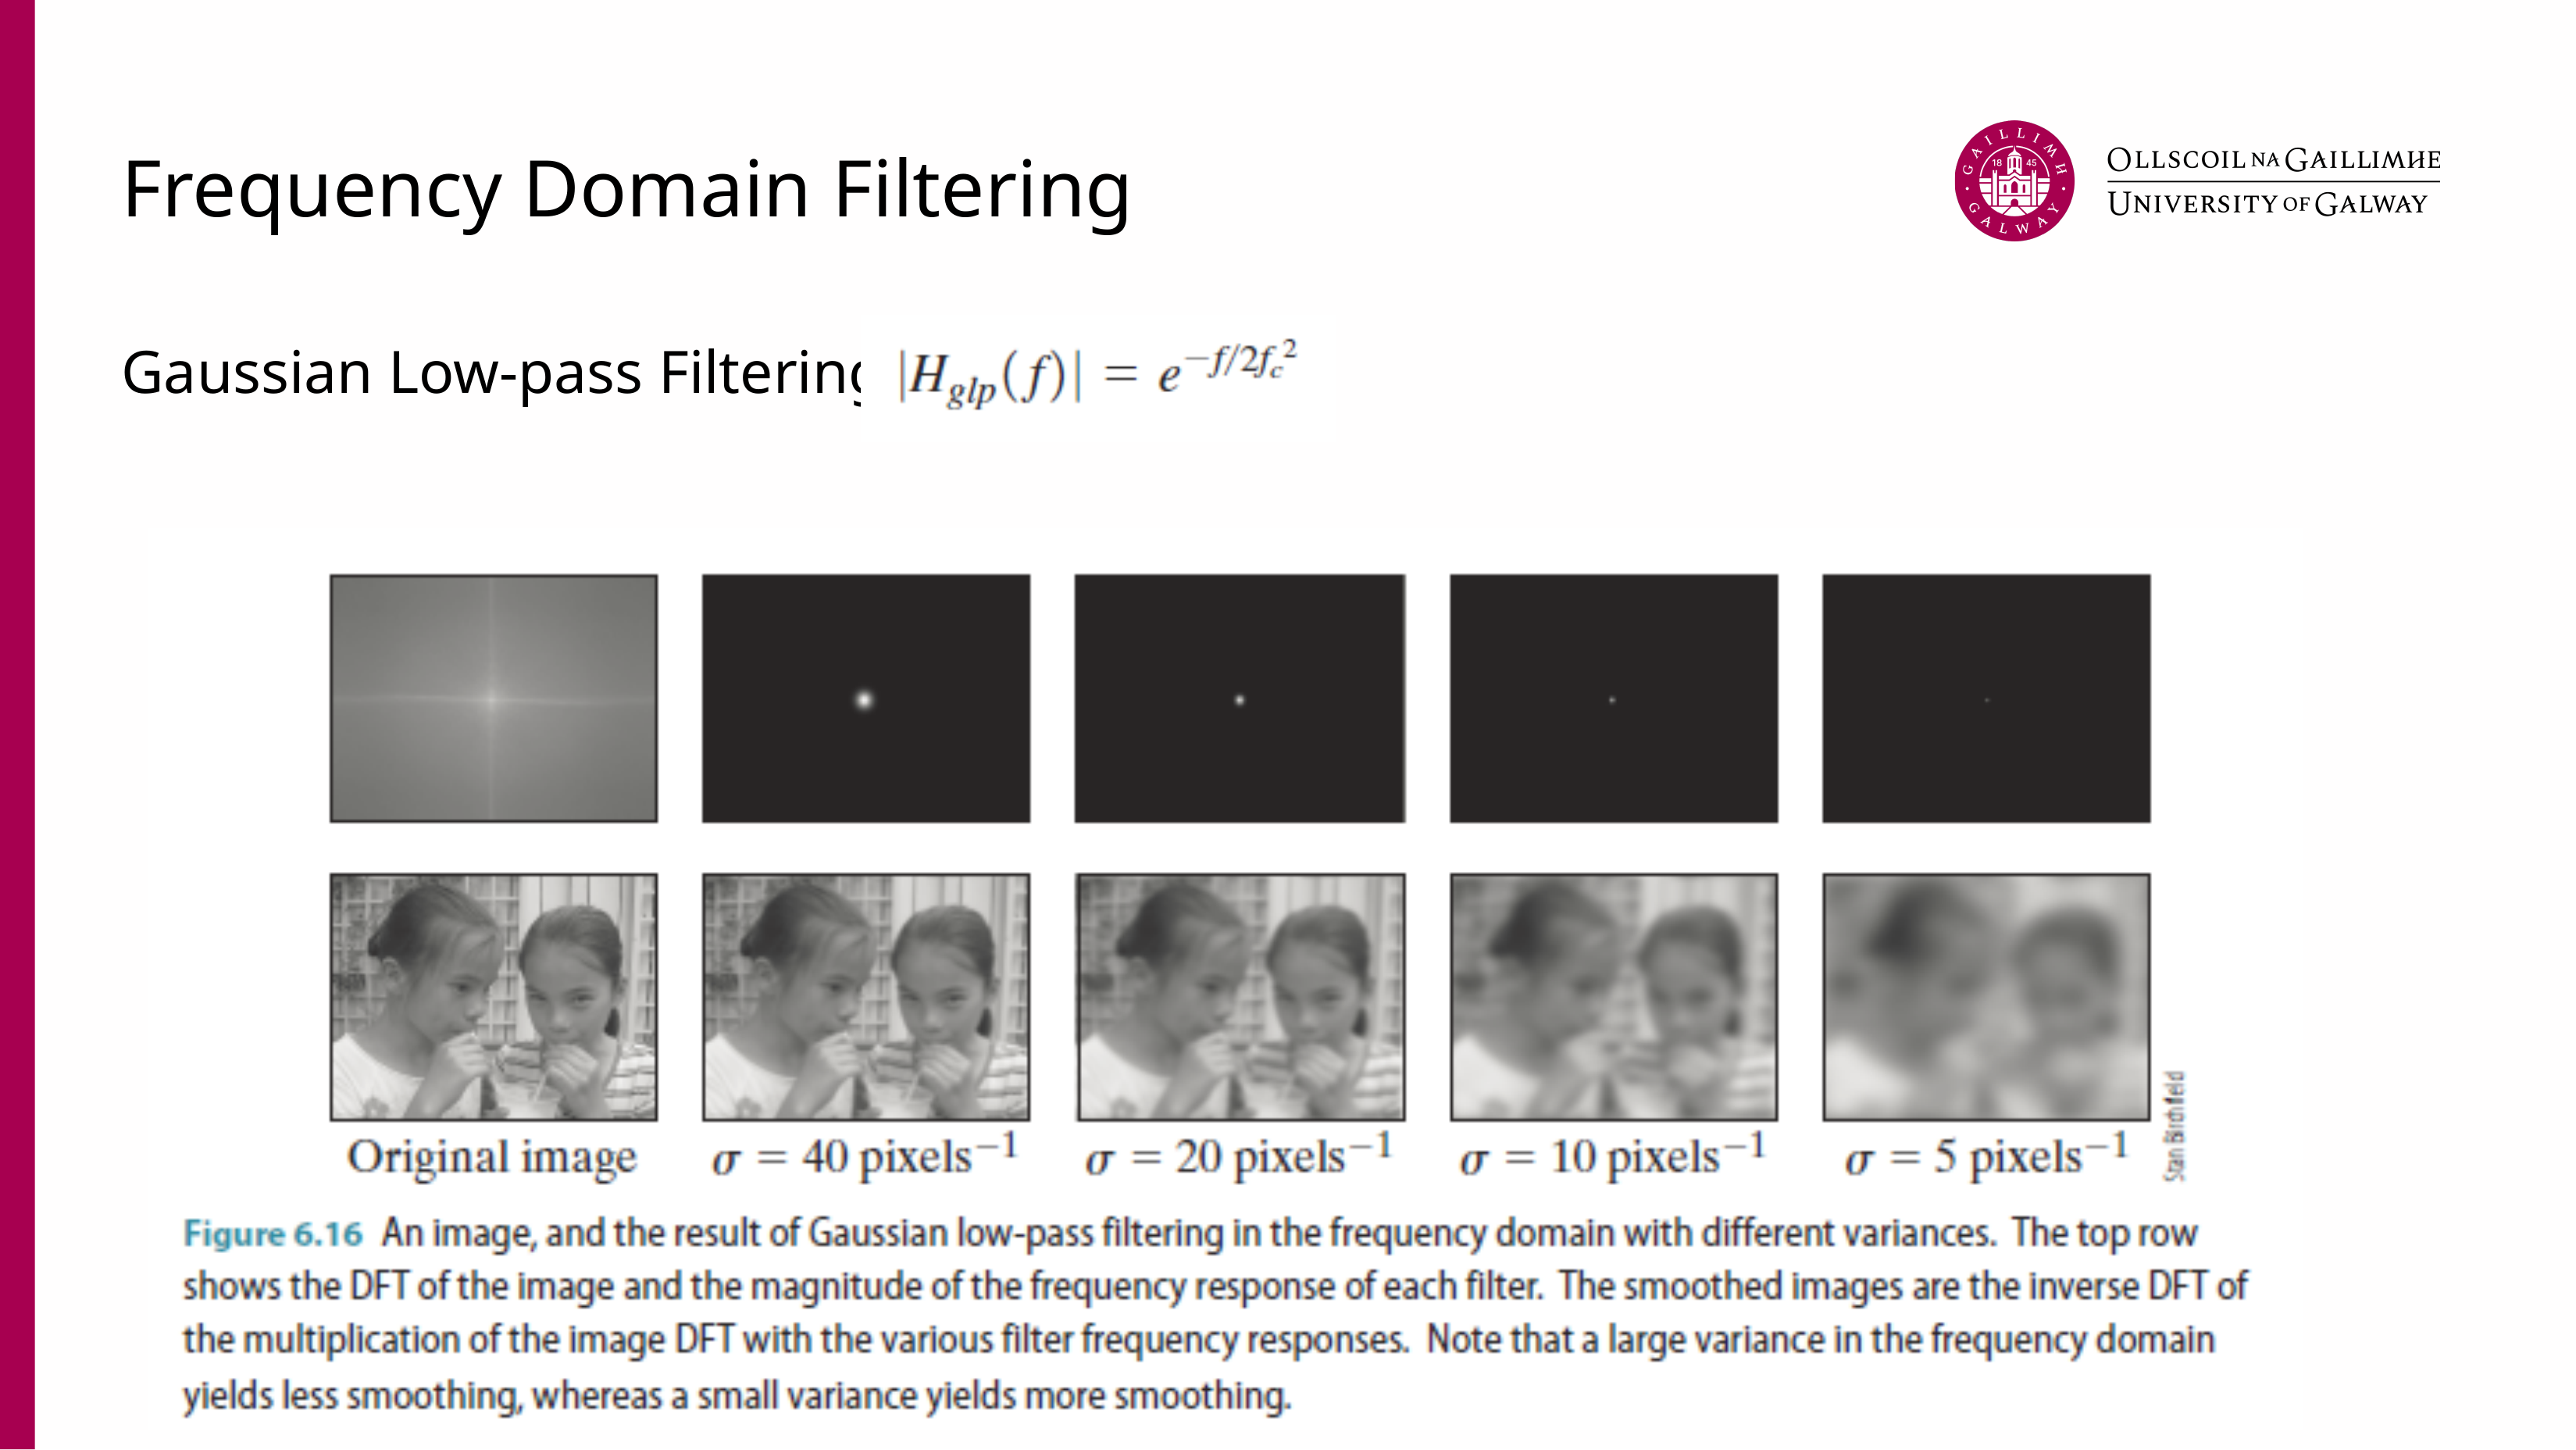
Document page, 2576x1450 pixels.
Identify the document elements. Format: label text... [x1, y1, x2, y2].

title Frequency Domain Filtering [109, 132, 1989, 263]
list Gaussian Low-pass Filtering [109, 336, 2556, 1295]
picture [861, 315, 1337, 442]
picture [147, 528, 2303, 1431]
